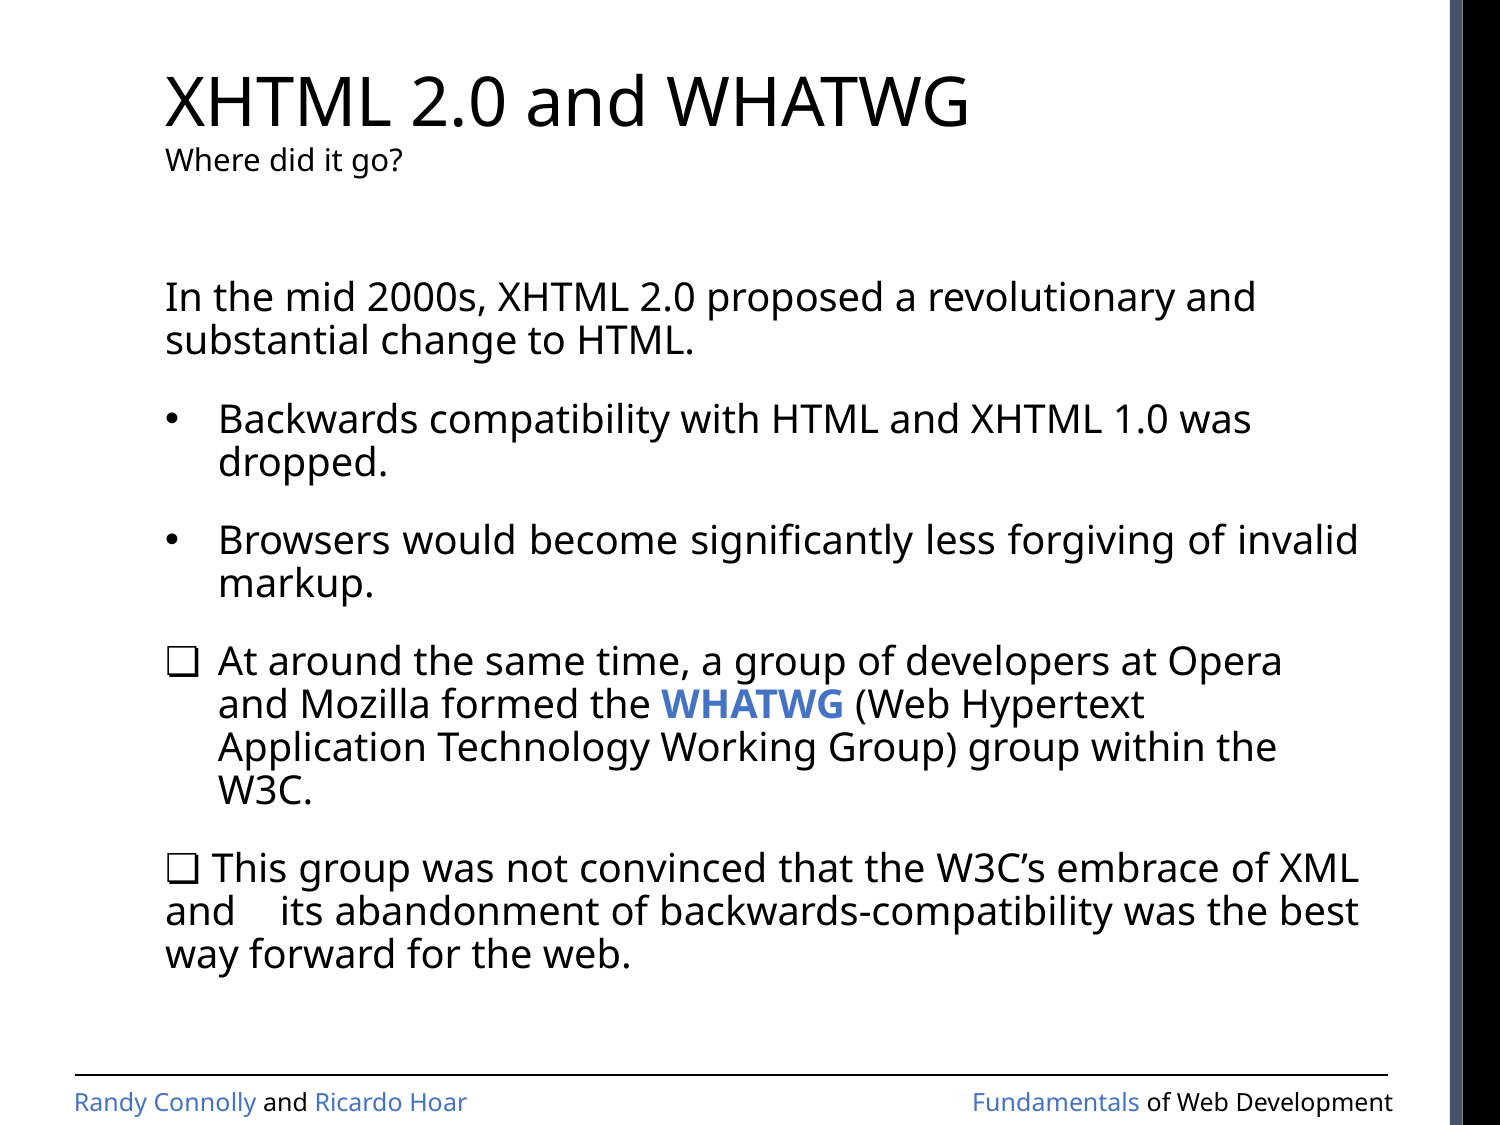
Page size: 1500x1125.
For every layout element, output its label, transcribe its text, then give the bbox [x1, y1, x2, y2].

title XHTML 2.0 and WHATWG [150, 20, 1425, 188]
list In the mid 2000s, XHTML 2.0 proposed a revolutionary and substantial change to HTML. Backwards compatibility with HTML and XHTML 1.0 was dropped. Browsers would become significantly less forgiving of invalid markup. At around the same time, a group of developers at Opera and Mozilla formed the WHATWG (Web Hypertext Application Technology Working Group) group within the W3C. ❏ This group was not convinced that the W3C’s embrace of XML and its abandonment of backwards-compatibility was the best way forward for the web. [150, 270, 1375, 988]
list Where did it go? [150, 137, 1200, 188]
